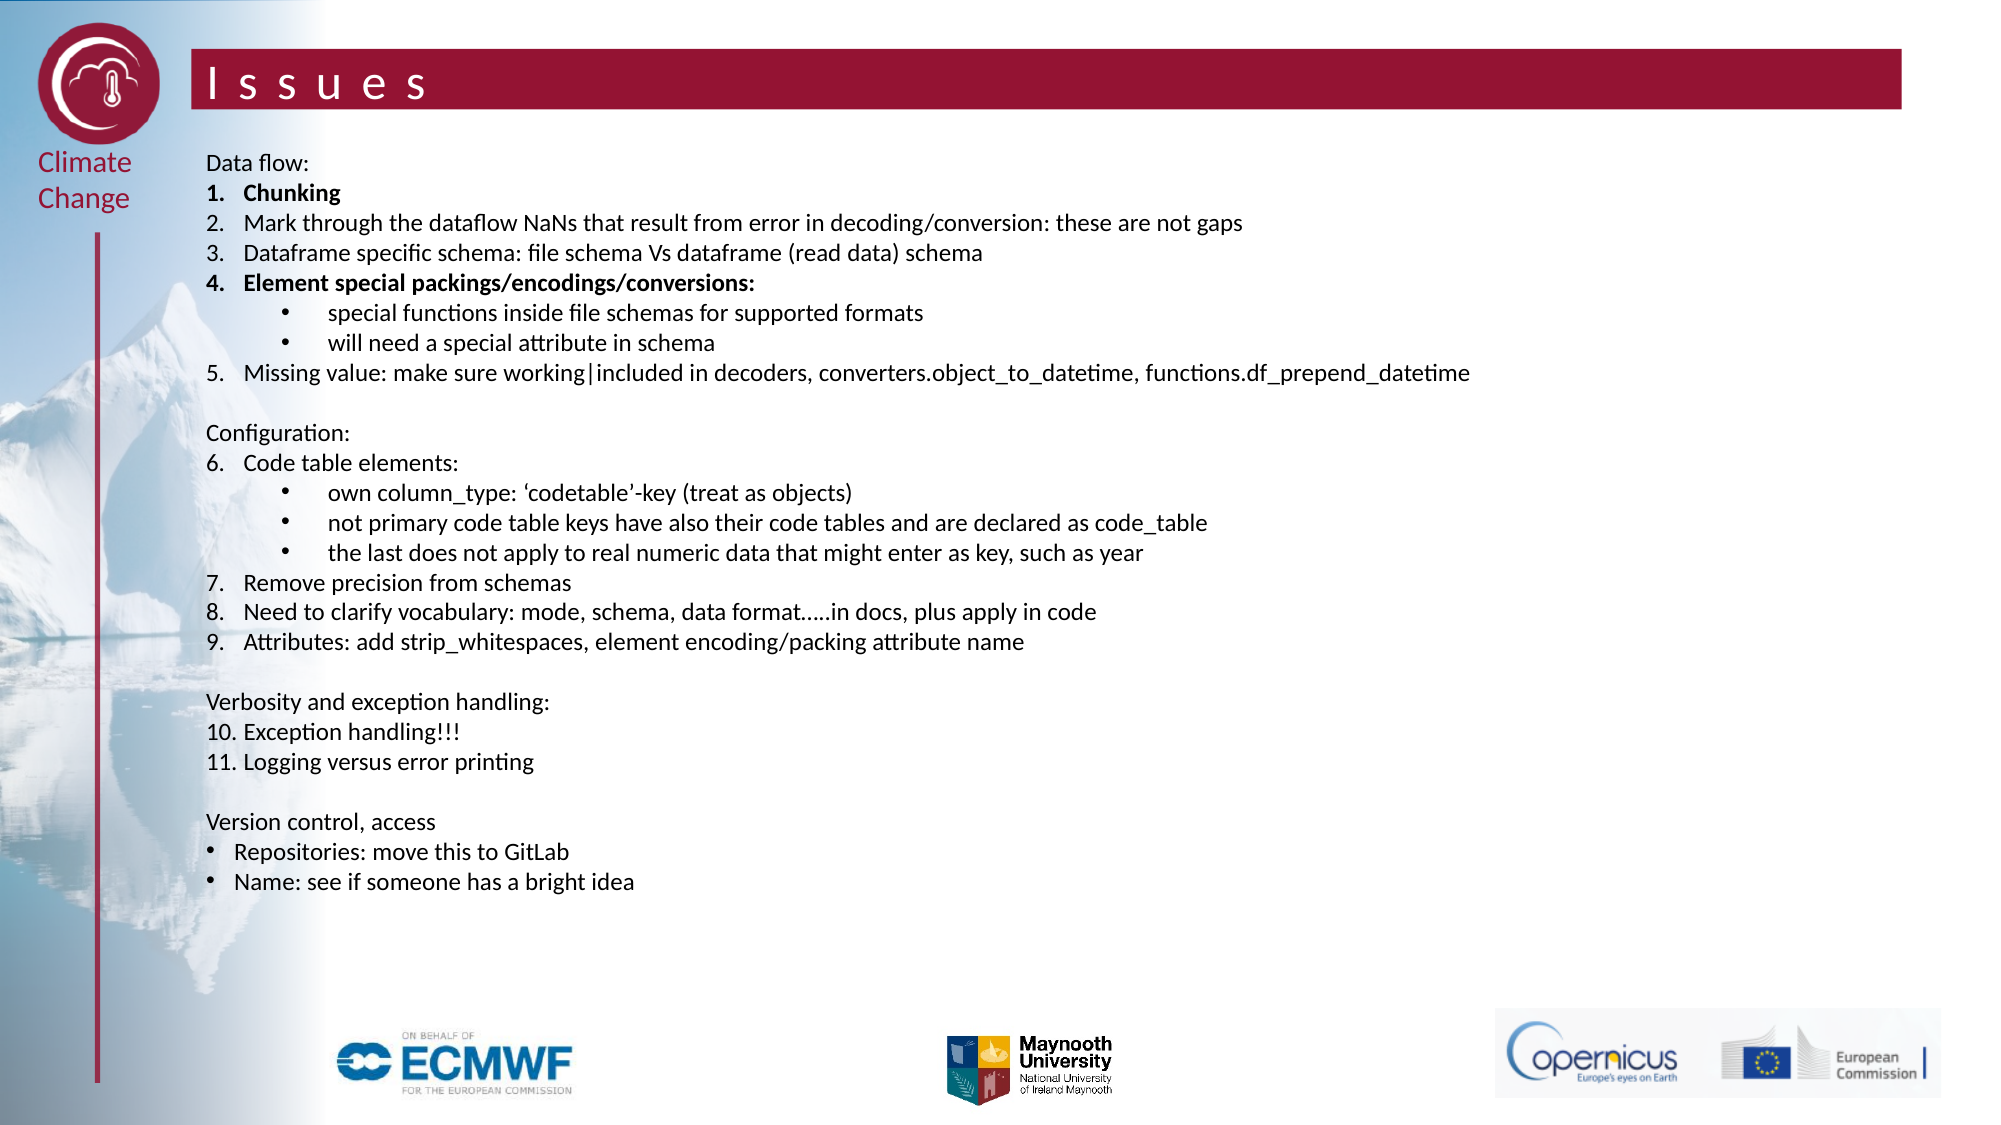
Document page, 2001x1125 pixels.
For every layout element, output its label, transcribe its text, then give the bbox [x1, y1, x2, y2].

picture [25, 4, 171, 155]
picture [1495, 1008, 1942, 1098]
text_box Data flow: Chunking Mark through the dataflow NaNs that result from error in decoding/conversion: these are not gaps Dataframe specific schema: file schema Vs dataframe (read data) schema Element special packings/encodings/conversions: special functions inside file schemas for supported formats will need a special attribute in schema Missing value: make sure working|included in decoders, converters.object_to_datetime, functions.df_prepend_datetime Configuration: Code table elements: own column_type: ‘codetable’-key (treat as objects) not primary code table keys have also their code tables and are declared as code_table the last does not apply to real numeric data that might enter as key, such as year Remove precision from schemas Need to clarify vocabulary: mode, schema, data format…..in docs, plus apply in code Attributes: add strip_whitespaces, element encoding/packing attribute name Verbosity and exception handling: Exception handling!!! Logging versus error printing Version control, access Repositories: move this to GitLab Name: see if someone has a bright idea [191, 109, 1778, 963]
picture [329, 1017, 597, 1113]
title Issues [191, 48, 1902, 110]
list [915, 1004, 1143, 1125]
